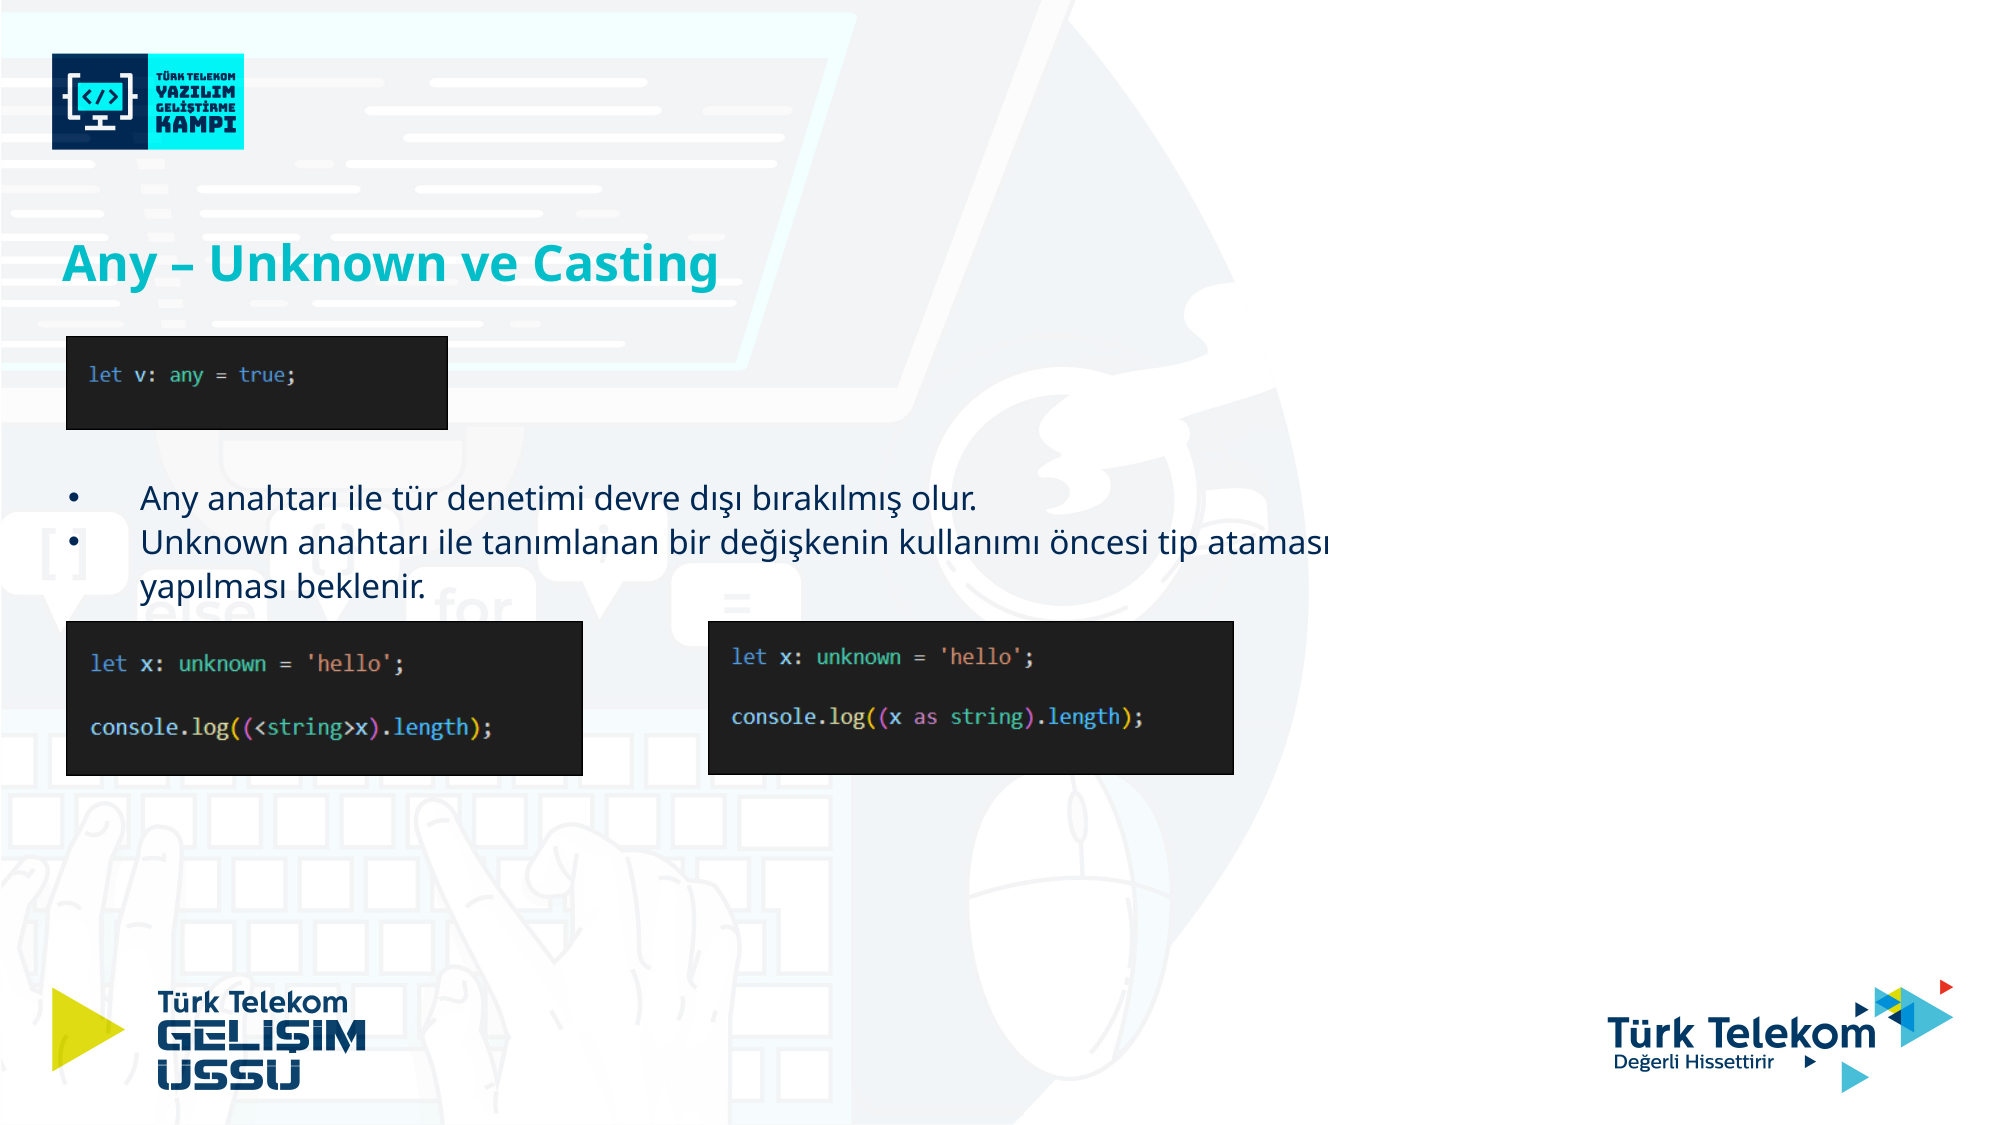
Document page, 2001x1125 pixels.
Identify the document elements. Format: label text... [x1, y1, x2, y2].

text_box Any – Unknown ve Casting [47, 223, 848, 299]
picture [0, 0, 2000, 1125]
text_box Any anahtarı ile tür denetimi devre dışı bırakılmış olur. Unknown anahtarı ile tanımlanan bir değişkenin kullanımı öncesi tip ataması yapılması beklenir. [37, 465, 1489, 613]
